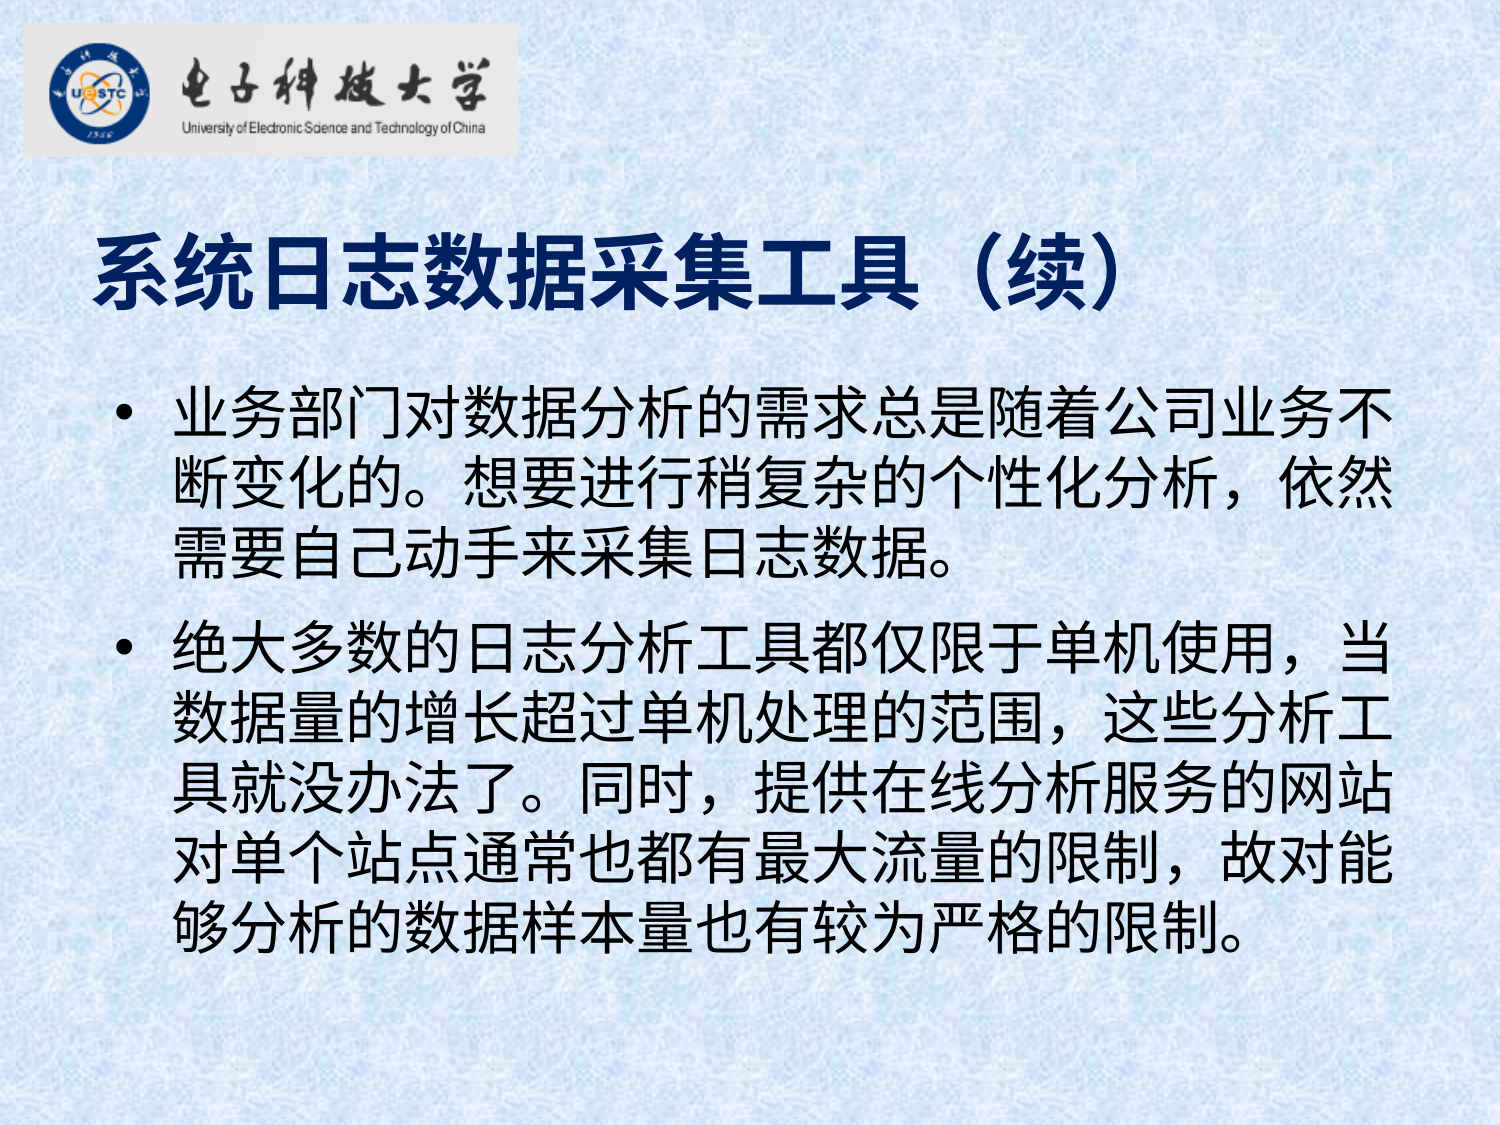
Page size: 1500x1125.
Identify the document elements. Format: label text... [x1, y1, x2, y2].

list 业务部门对数据分析的需求总是随着公司业务不断变化的。想要进行稍复杂的个性化分析，依然需要自己动手来采集日志数据。 绝大多数的日志分析工具都仅限于单机使用，当数据量的增长超过单机处理的范围，这些分析工具就没办法了。同时，提供在线分析服务的网站对单个站点通常也都有最大流量的限制，故对能够分析的数据样本量也有较为严格的限制。 [99, 287, 1438, 1022]
picture [0, 0, 1500, 1125]
title 系统日志数据采集工具（续） [75, 212, 1200, 360]
